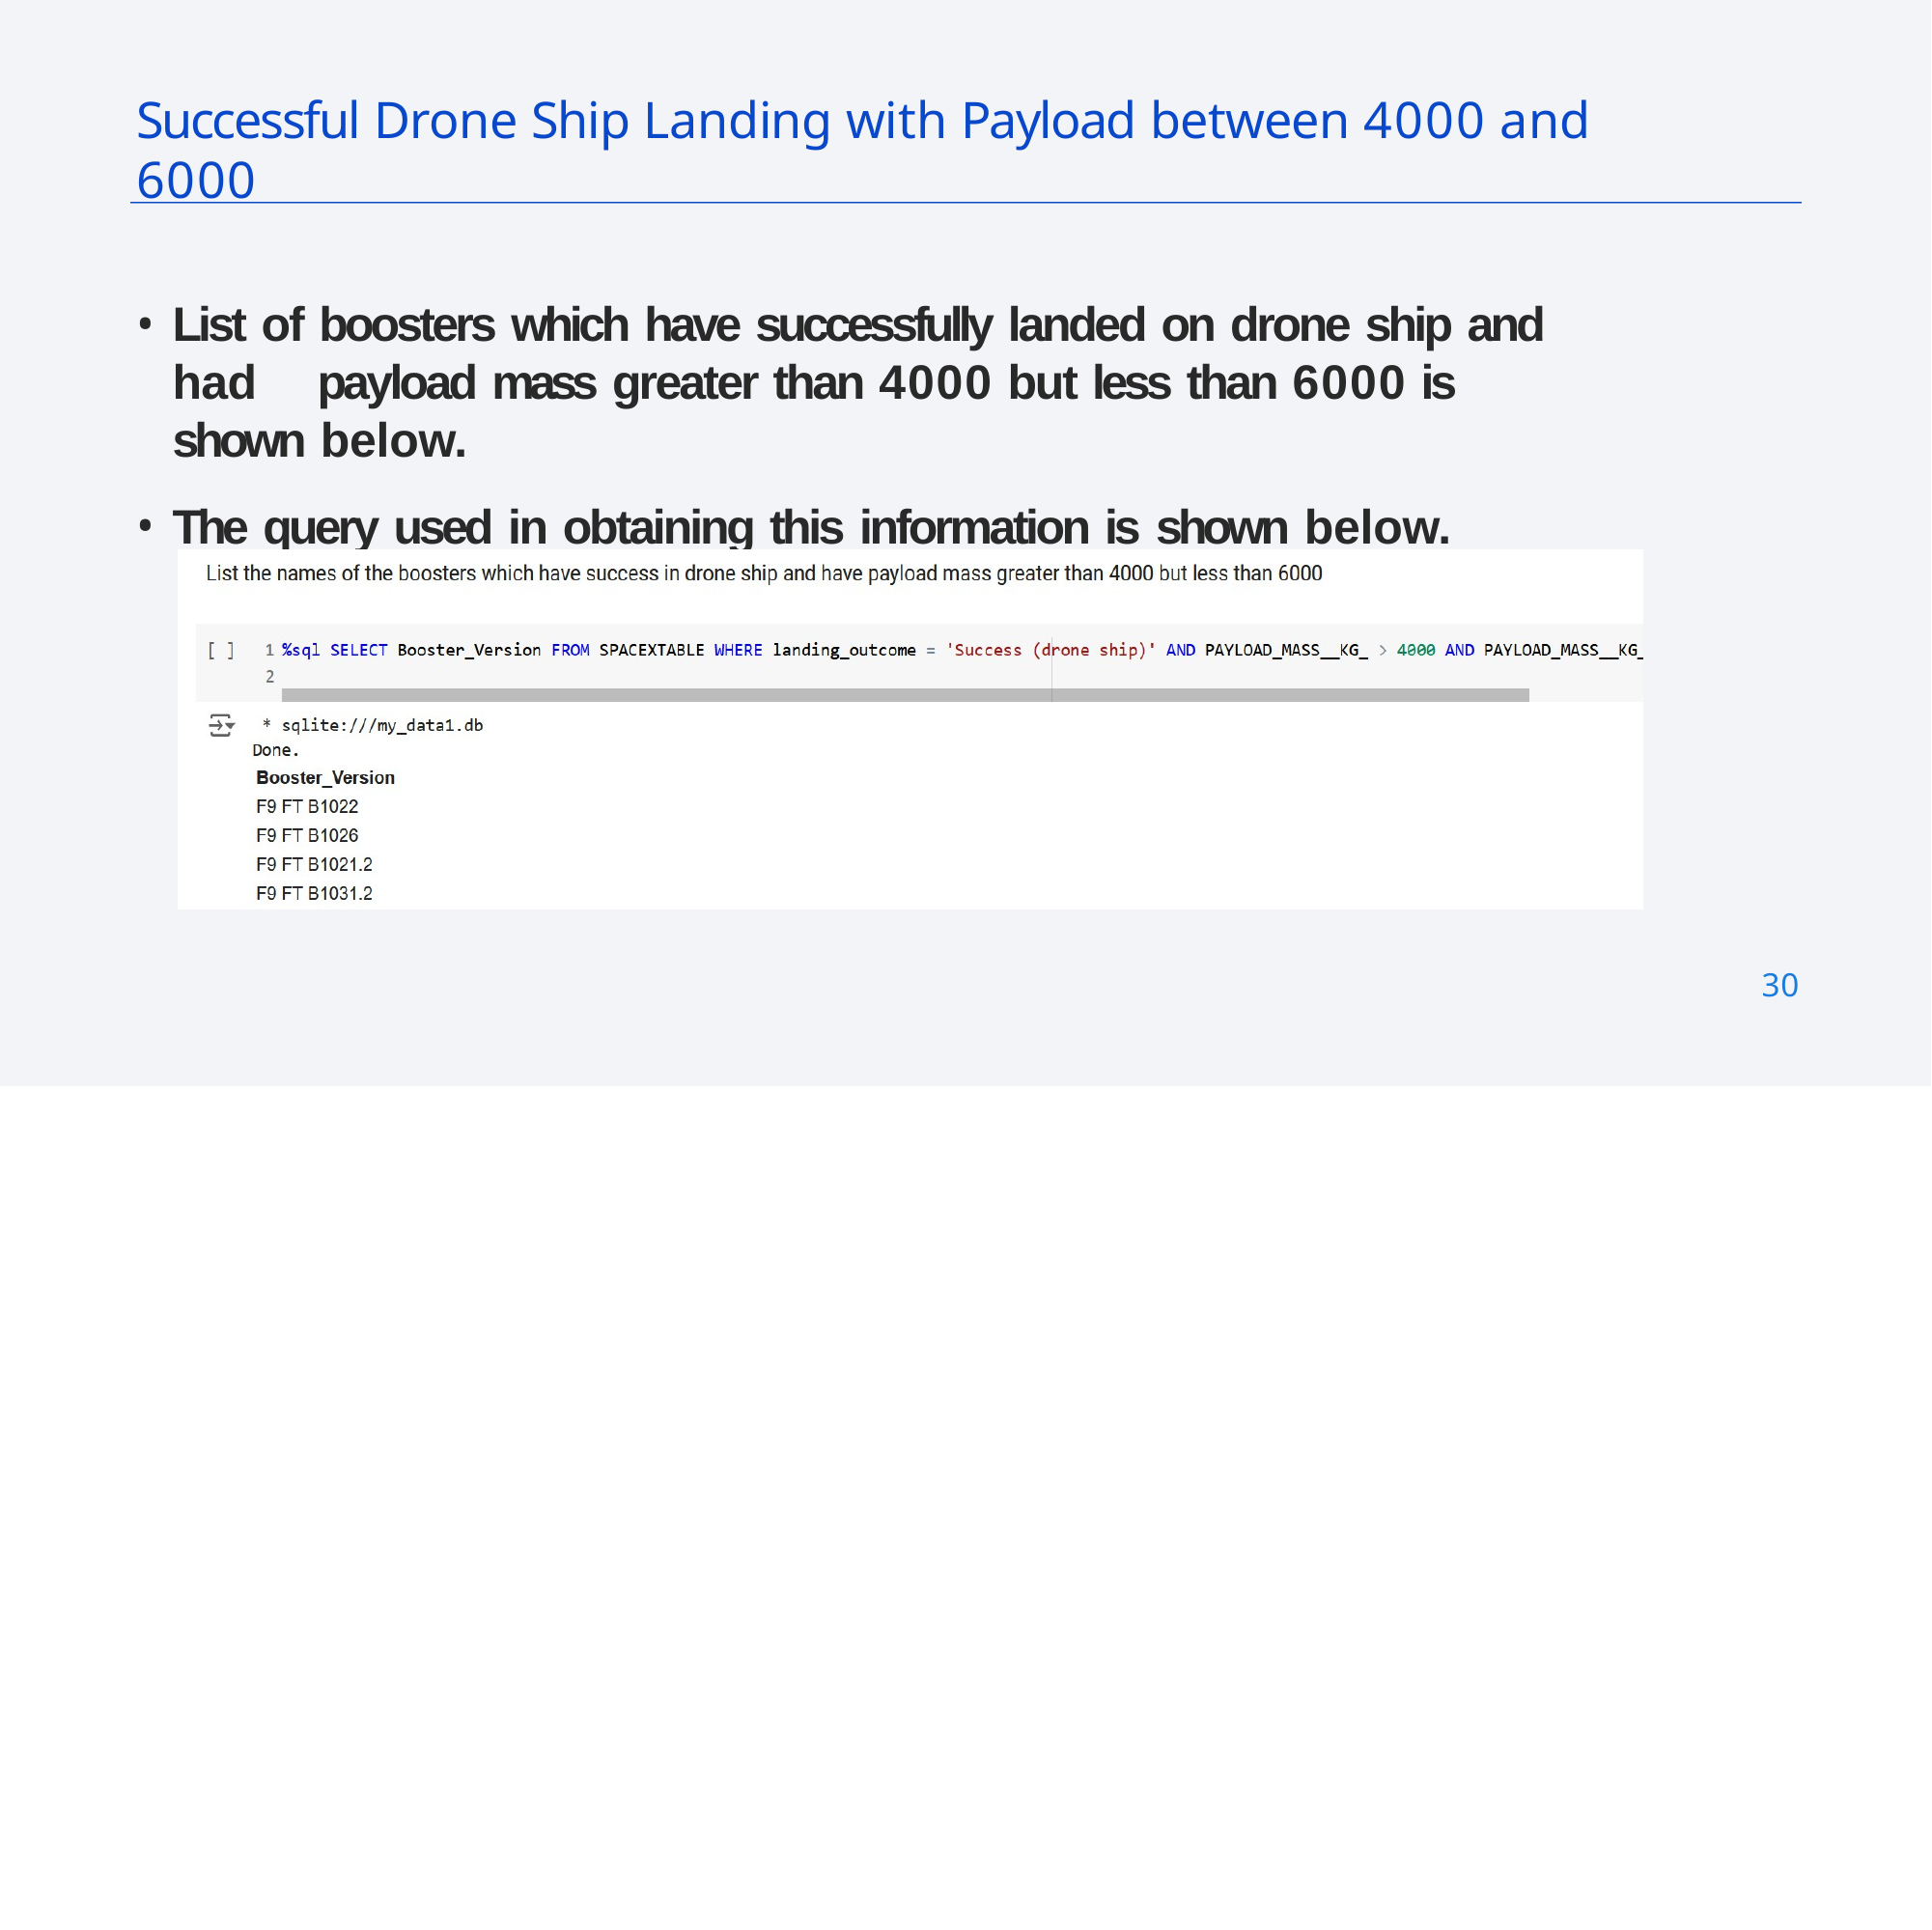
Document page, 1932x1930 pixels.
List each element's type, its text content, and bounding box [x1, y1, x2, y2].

slide_number 30 [1755, 966, 1808, 1930]
title Successful Drone Ship Landing with Payload between 4000 and 6000 [134, 85, 1656, 410]
picture [0, 0, 1931, 1086]
text_box List of boosters which have successfully landed on drone ship and had payload mass greater than 4000 but less than 6000 is shown below. The query used in obtaining this information is shown below. [134, 410, 1607, 554]
